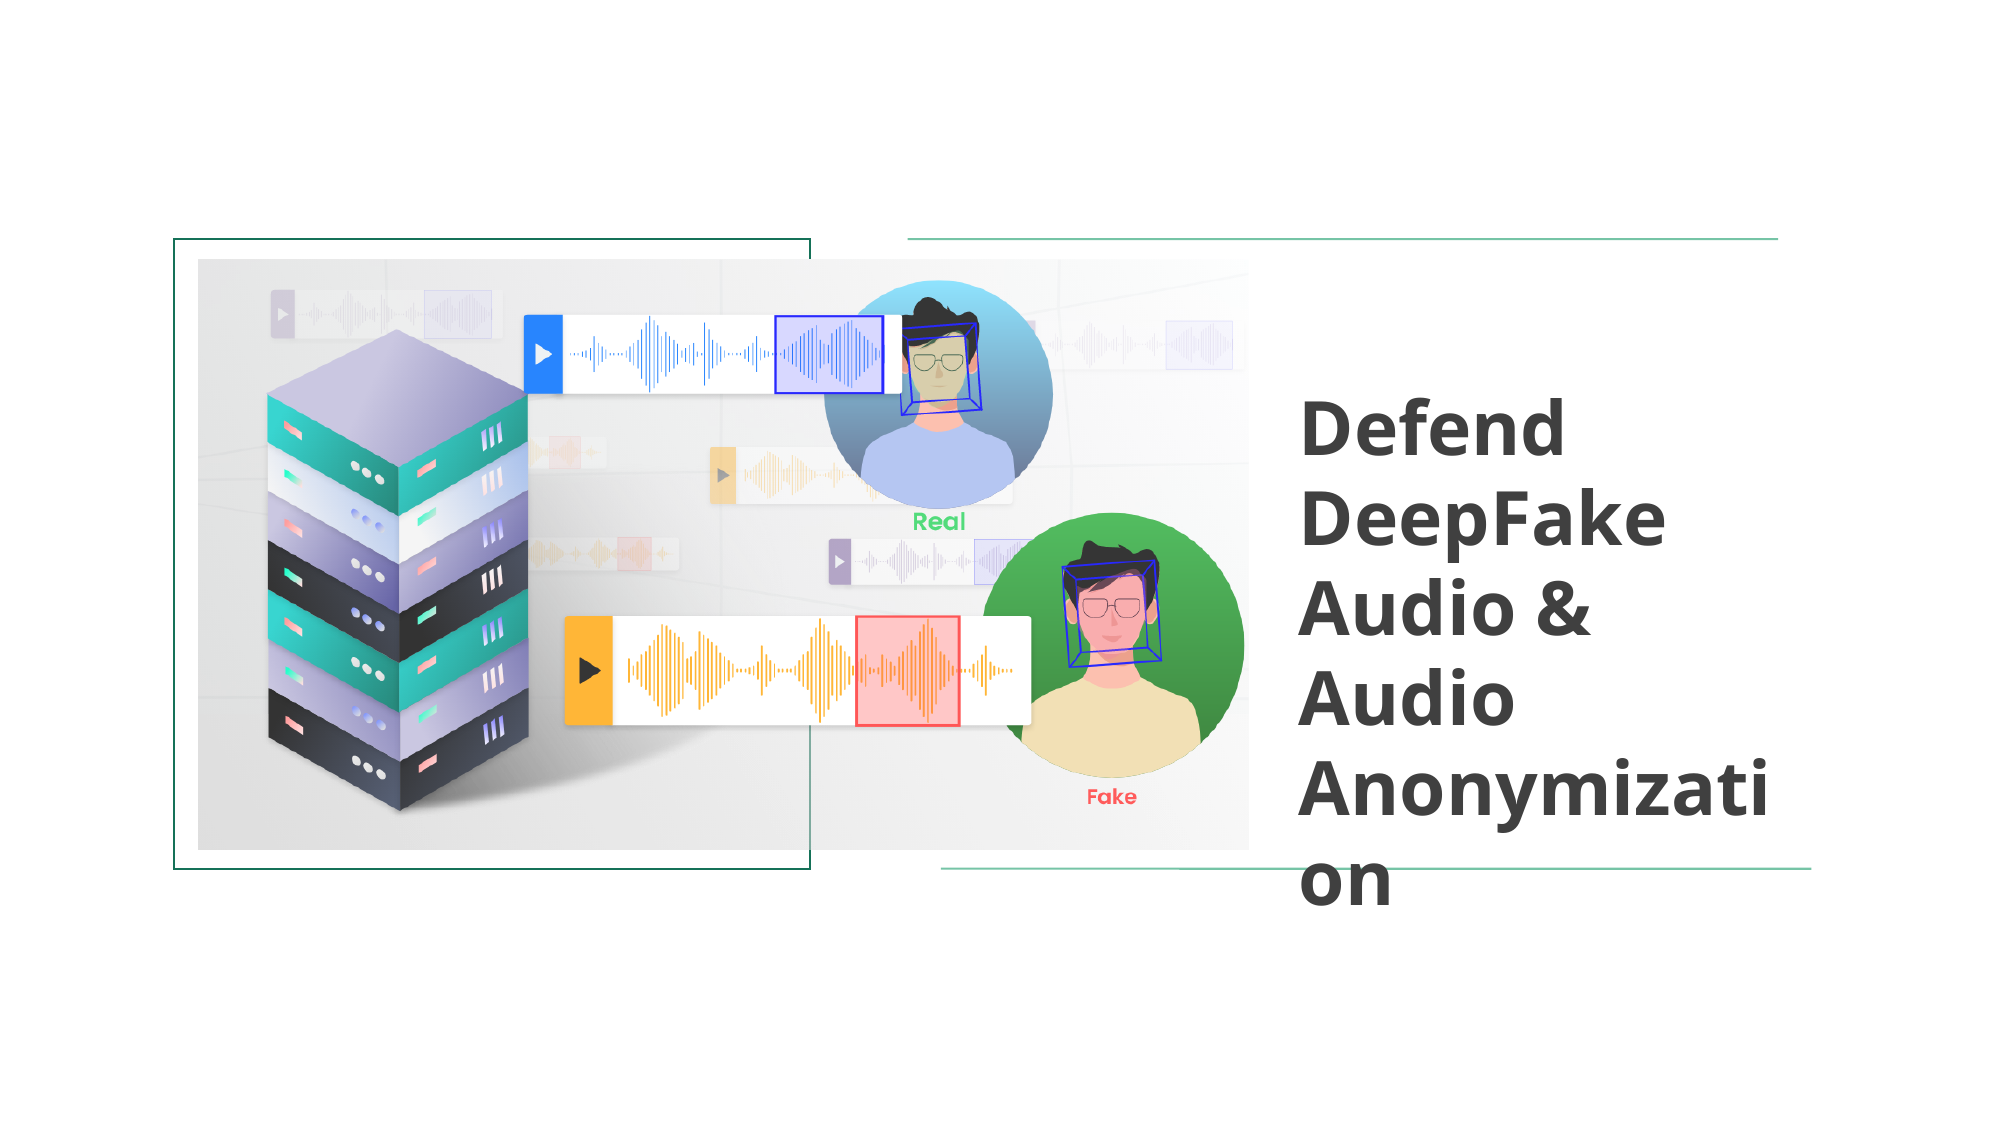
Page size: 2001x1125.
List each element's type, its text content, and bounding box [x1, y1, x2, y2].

text_box [173, 238, 811, 870]
picture [198, 258, 1252, 850]
text_box Defend DeepFake Audio & Audio Anonymization [1298, 380, 1779, 921]
